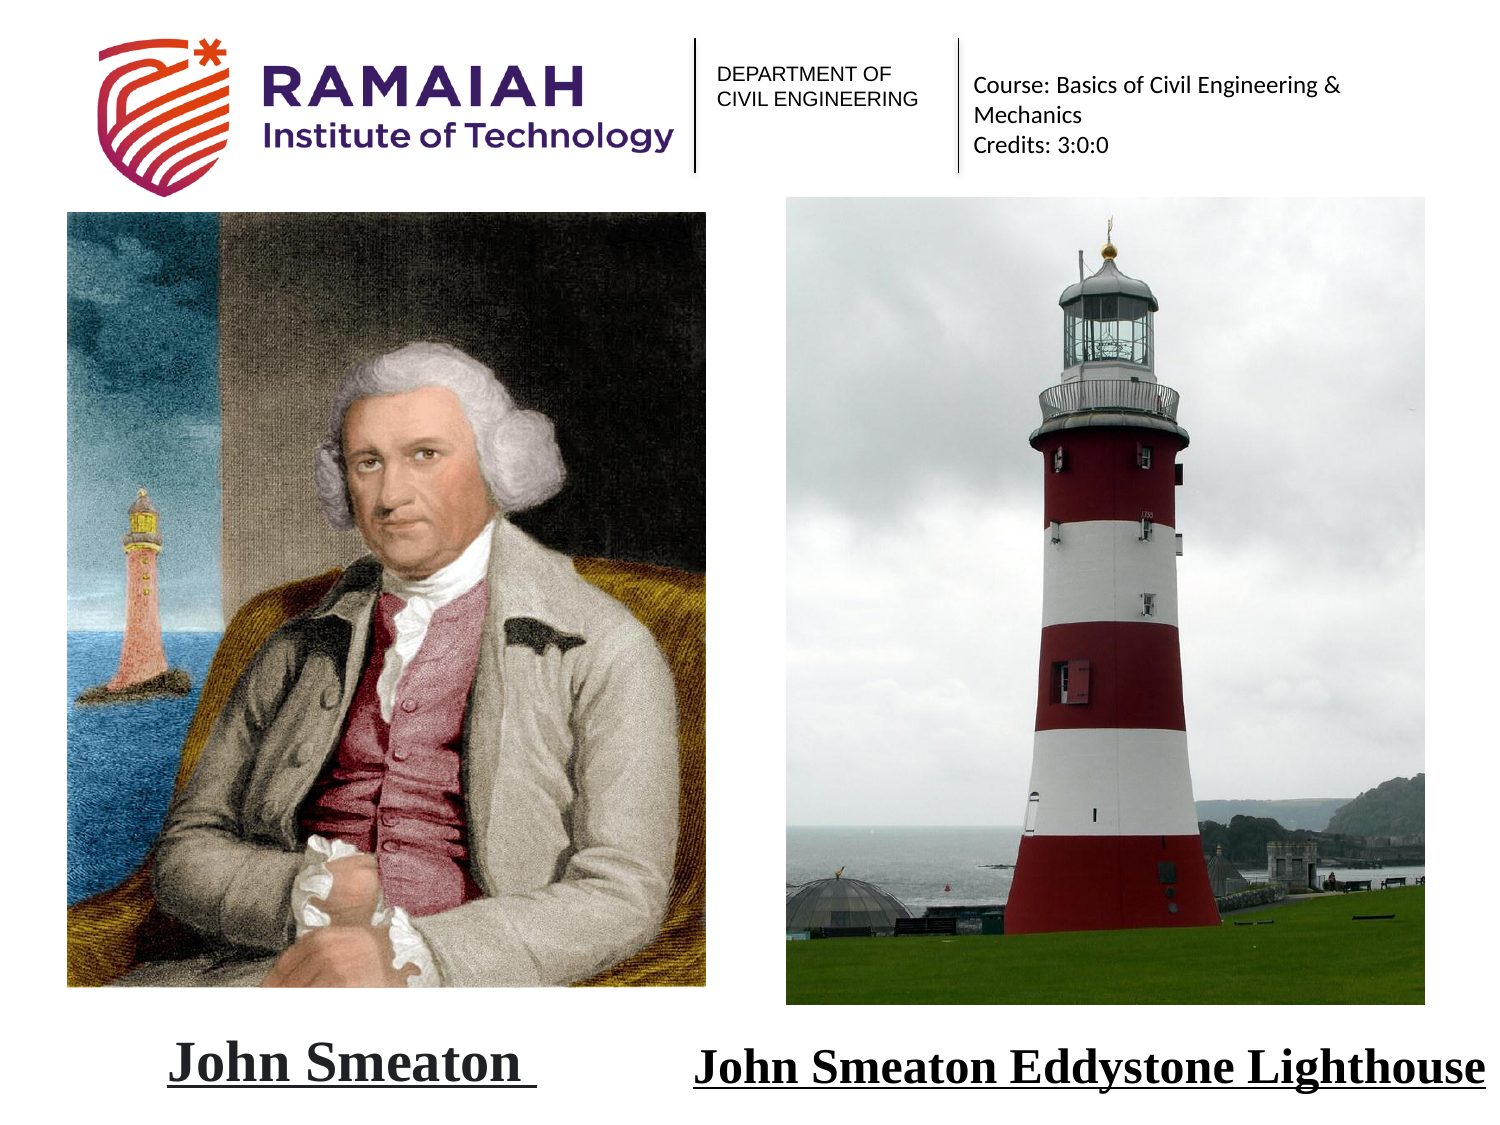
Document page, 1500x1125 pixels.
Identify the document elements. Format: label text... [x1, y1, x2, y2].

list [67, 212, 706, 989]
text_box John Smeaton [152, 1015, 619, 1101]
text_box John Smeaton Eddystone Lighthouse [678, 1026, 1500, 1101]
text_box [96, 38, 1404, 199]
picture [786, 197, 1425, 1005]
